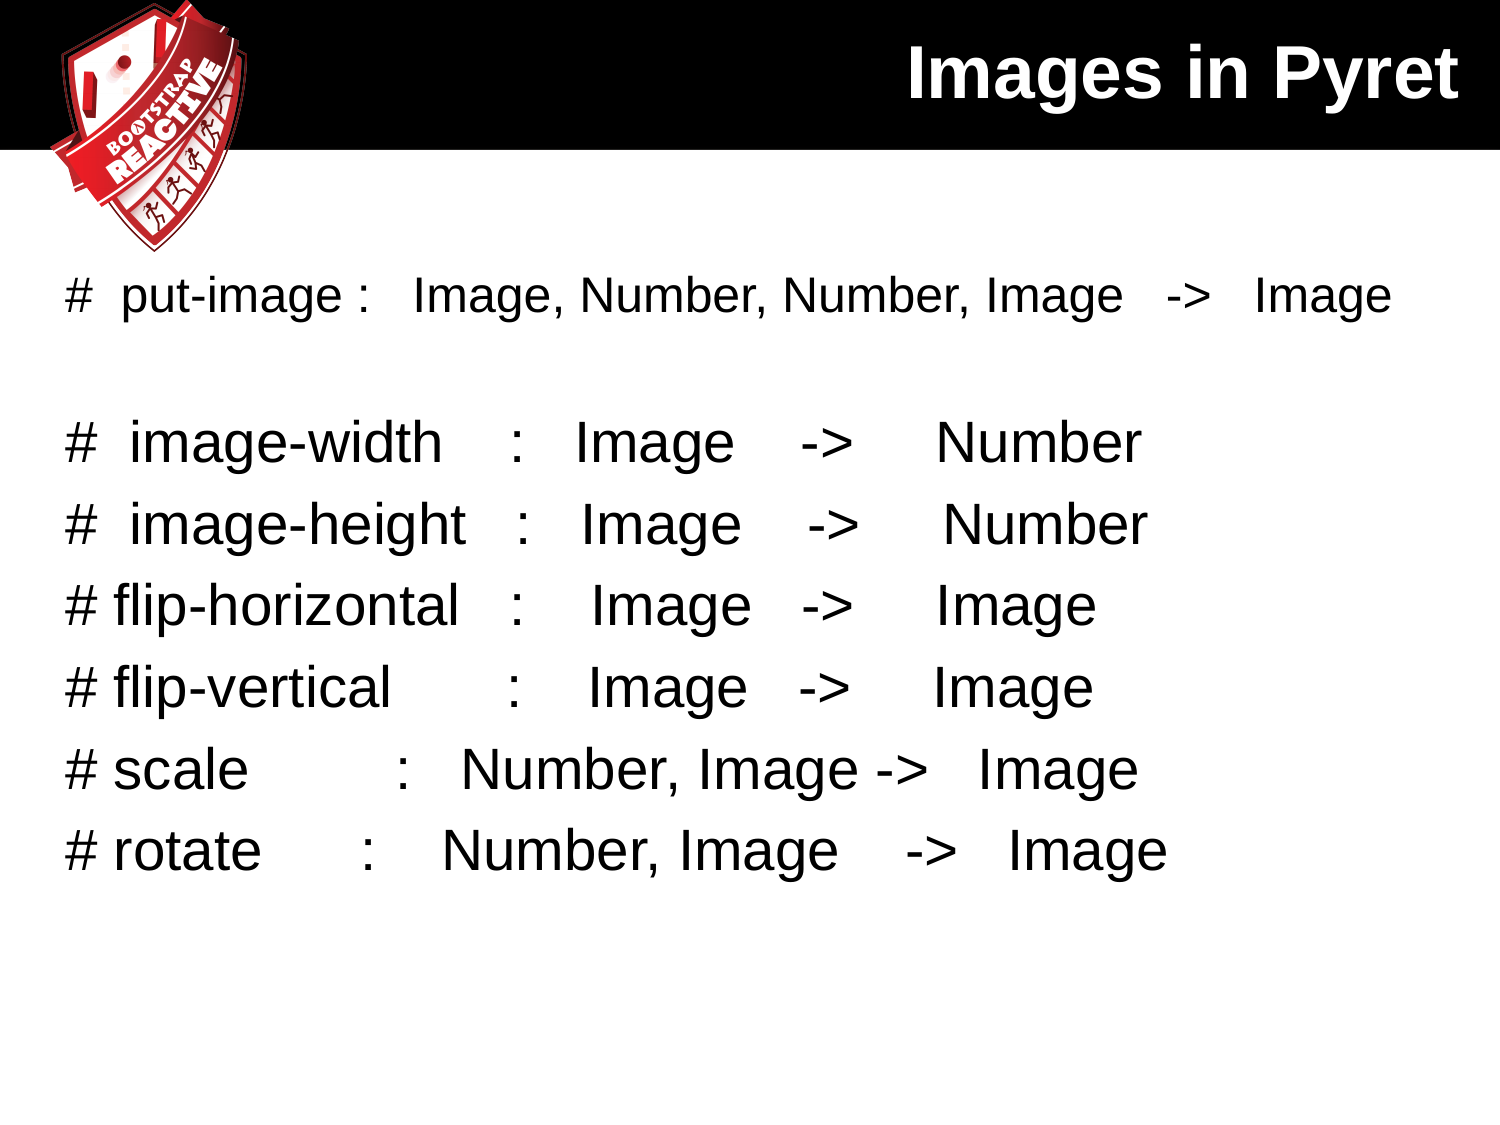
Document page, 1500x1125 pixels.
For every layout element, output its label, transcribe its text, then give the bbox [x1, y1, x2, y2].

list # put-image : Image, Number, Number, Image -> Image # image-width : Image -> Number # image-height : Image -> Number # flip-horizontal : Image -> Image # flip-vertical : Image -> Image # scale : Number, Image -> Image # rotate : Number, Image -> Image [50, 254, 1475, 998]
picture [50, 138, 250, 252]
title Images in Pyret [50, 0, 1475, 138]
